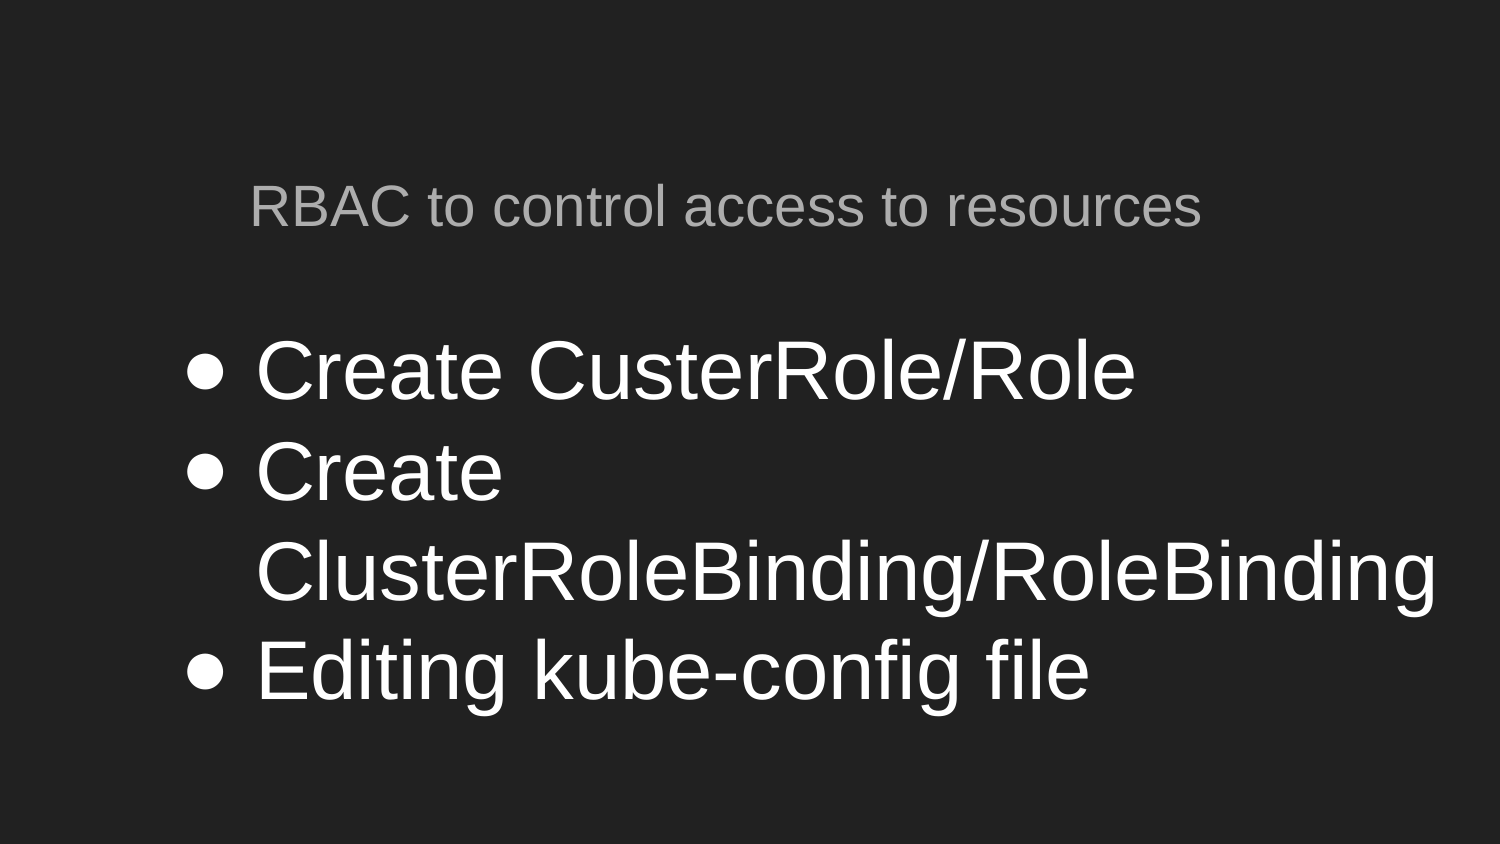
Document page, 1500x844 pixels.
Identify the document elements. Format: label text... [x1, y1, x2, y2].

subtitle RBAC to control access to resources [234, 142, 1244, 255]
title Create CusterRole/Role Create ClusterRoleBinding/RoleBinding Editing kube-config file [164, 301, 1489, 732]
